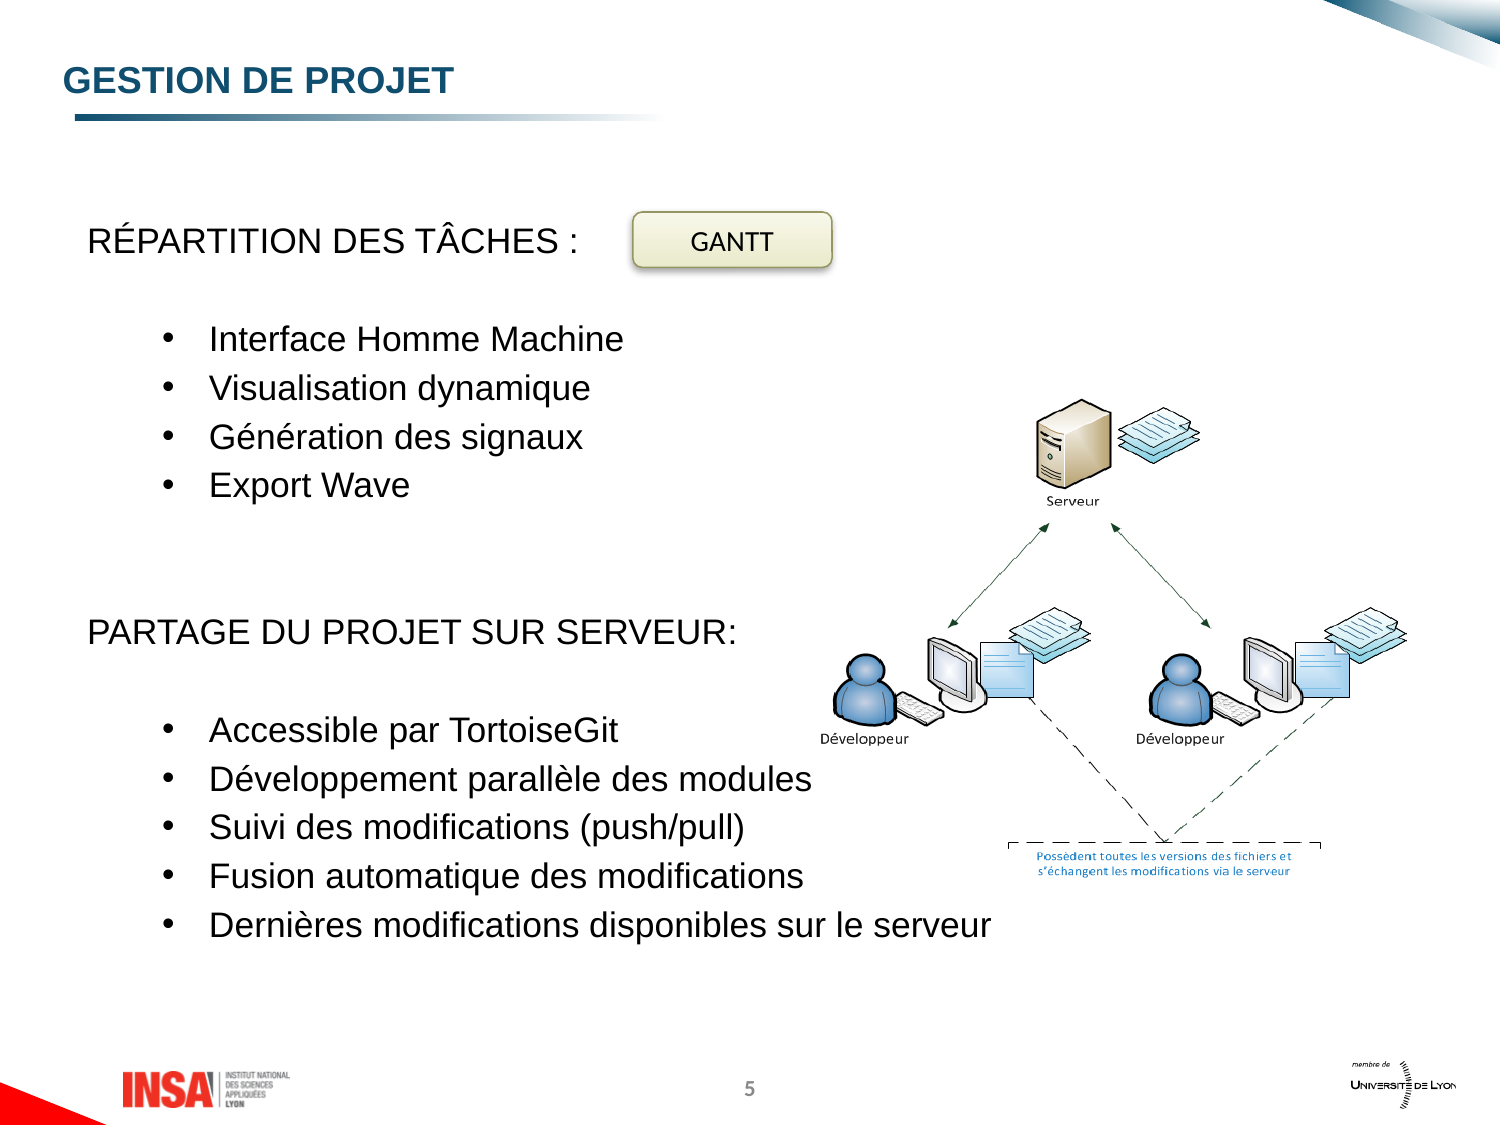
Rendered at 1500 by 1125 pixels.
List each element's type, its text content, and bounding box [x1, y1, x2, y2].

picture [123, 1071, 290, 1108]
picture [1351, 1061, 1456, 1109]
title GESTION DE PROJET [62, 0, 1414, 159]
picture [820, 398, 1407, 880]
text_box 5 [512, 1073, 988, 1102]
text_box RÉPARTITION DES TÂCHES : Interface Homme Machine Visualisation dynamique Génération des signaux Export Wave PARTAGE DU PROJET SUR SERVEUR: Accessible par TortoiseGit Développement parallèle des modules Suivi des modifications (push/pull) Fusion automatique des modifications Dernières modifications disponibles sur le serveur [79, 210, 1430, 1020]
text_box GANTT [632, 211, 833, 269]
